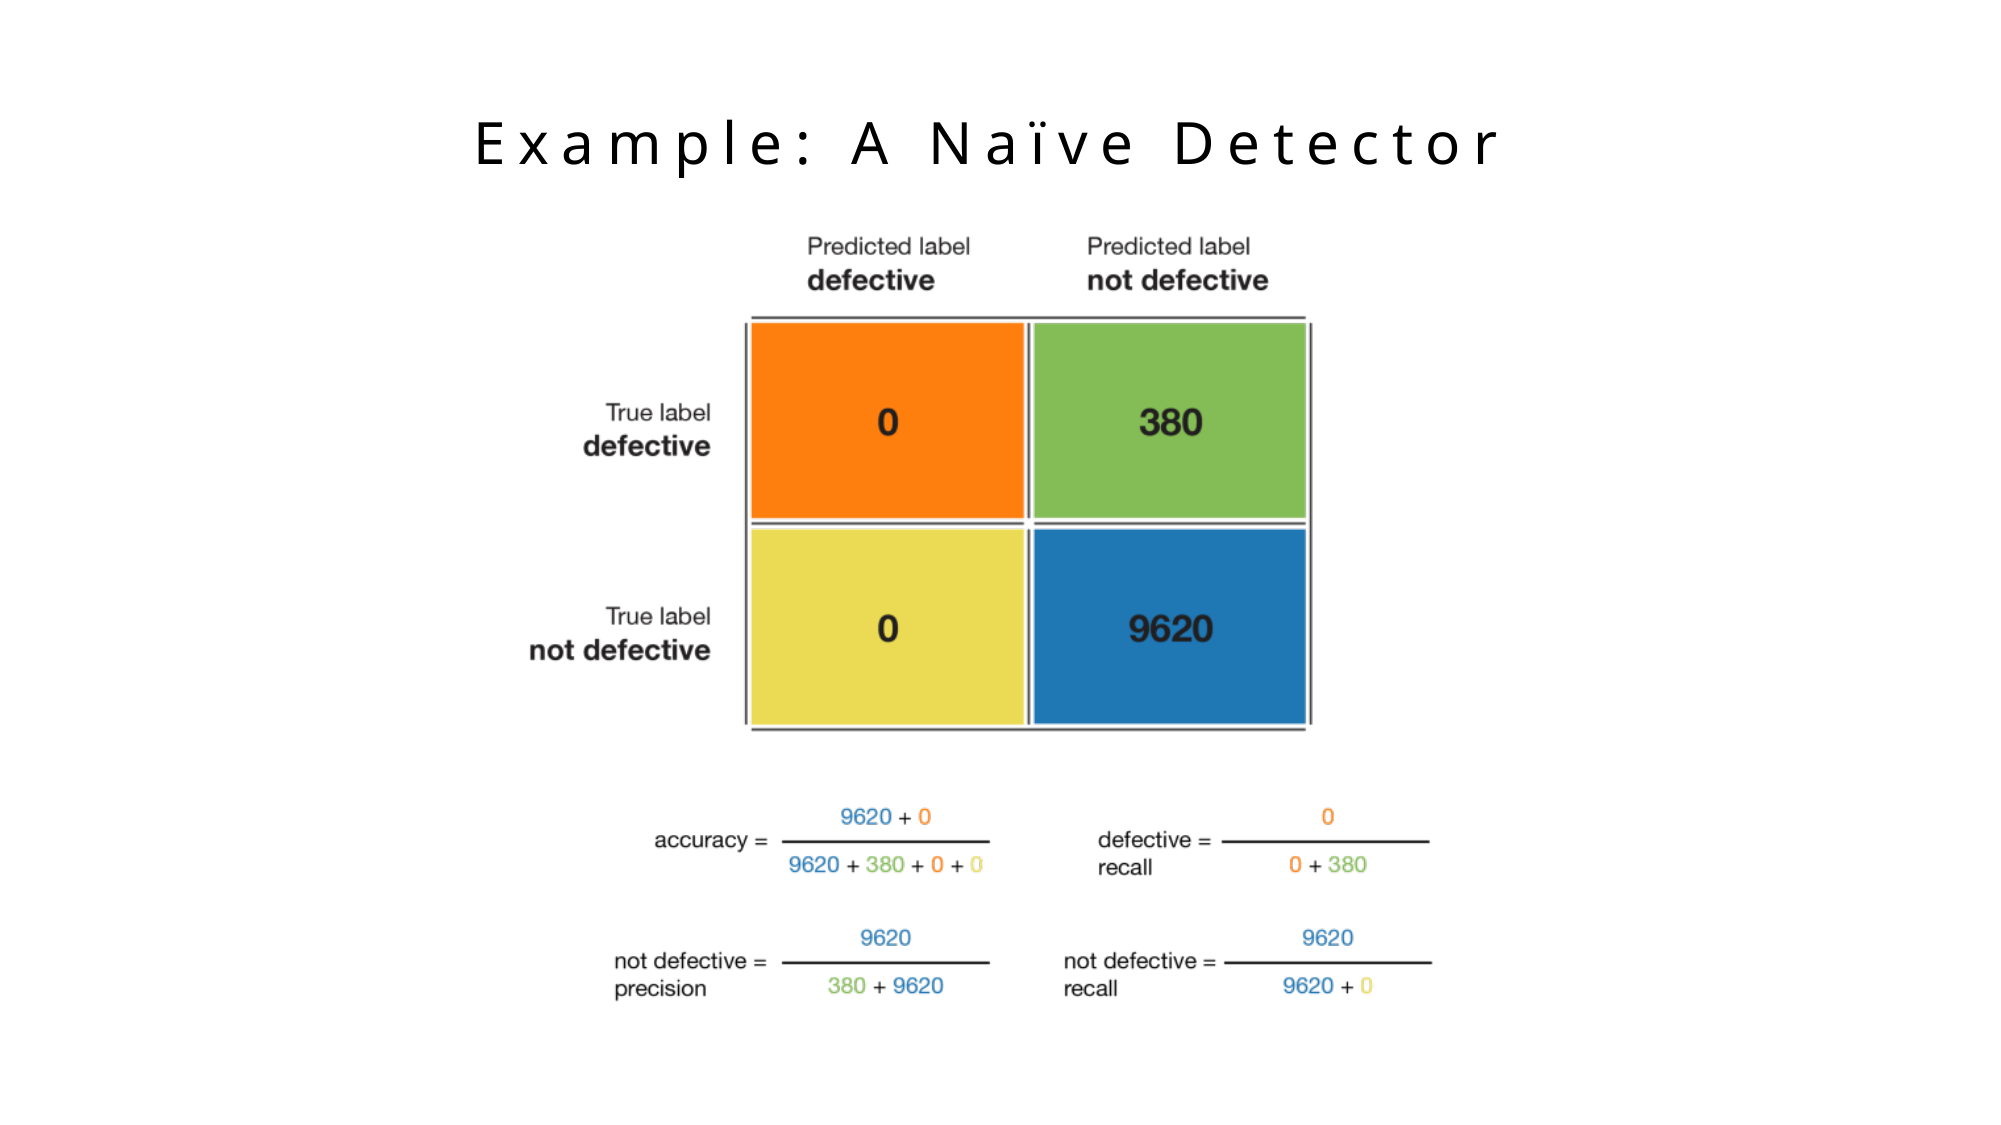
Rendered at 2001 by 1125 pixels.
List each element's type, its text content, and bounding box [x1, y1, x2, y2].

text_box Example: A Naïve Detector [459, 99, 1541, 184]
picture [424, 185, 1576, 1046]
